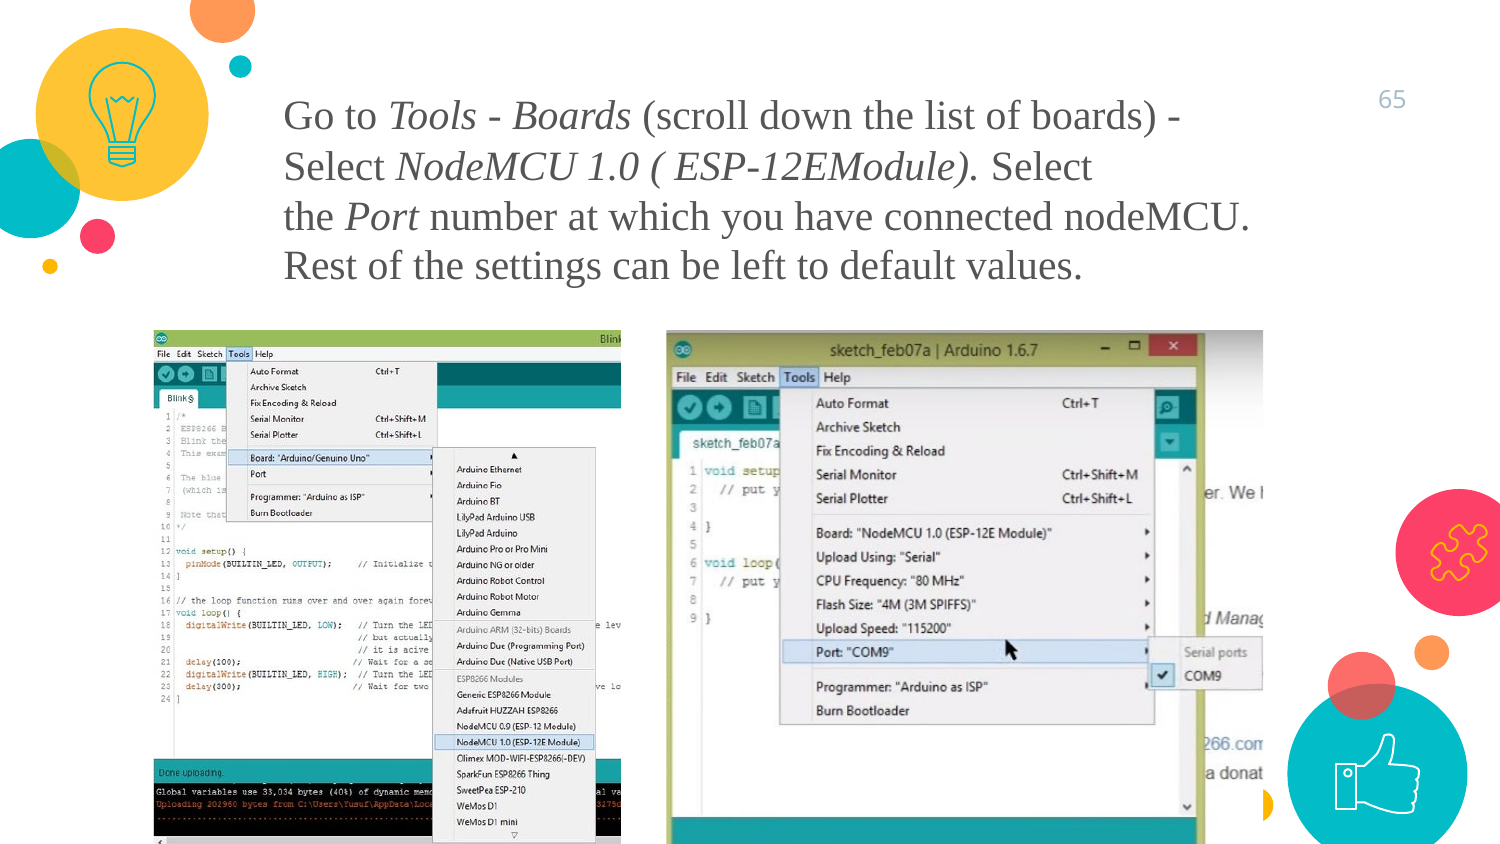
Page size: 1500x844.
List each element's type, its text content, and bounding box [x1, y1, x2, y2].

slide_number 65 [1331, 68, 1422, 134]
picture [665, 329, 1264, 844]
picture [153, 329, 622, 844]
text_box Go to Tools - Boards (scroll down the list of boards) - Select NodeMCU 1.0 ( ESP-12EModule). Select the Port number at which you have connected nodeMCU. Rest of the settings can be left to default values. [268, 80, 1318, 296]
